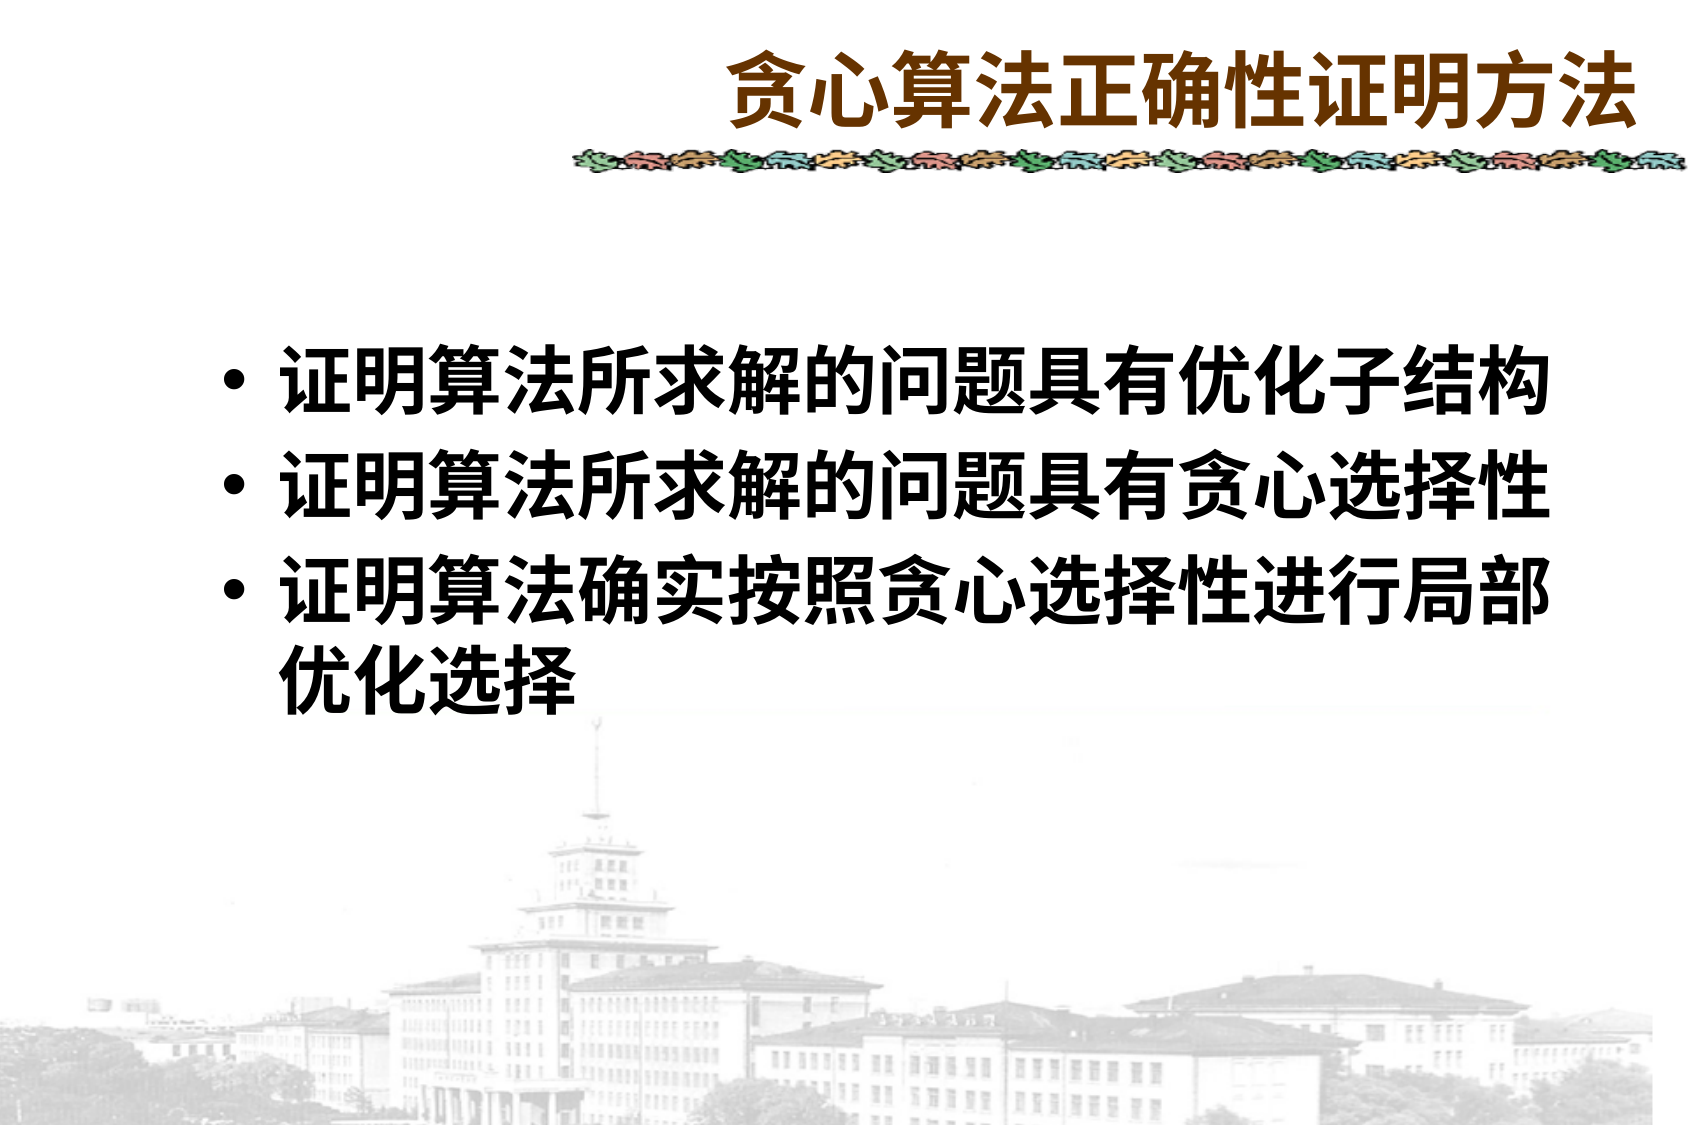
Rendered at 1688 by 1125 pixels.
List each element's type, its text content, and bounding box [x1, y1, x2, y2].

picture [0, 529, 1688, 1125]
text_box 贪心算法正确性证明方法 [690, 31, 1675, 124]
picture [571, 149, 1688, 173]
list 证明算法所求解的问题具有优化子结构 证明算法所求解的问题具有贪心选择性 证明算法确实按照贪心选择性进行局部优化选择 [205, 326, 1577, 906]
